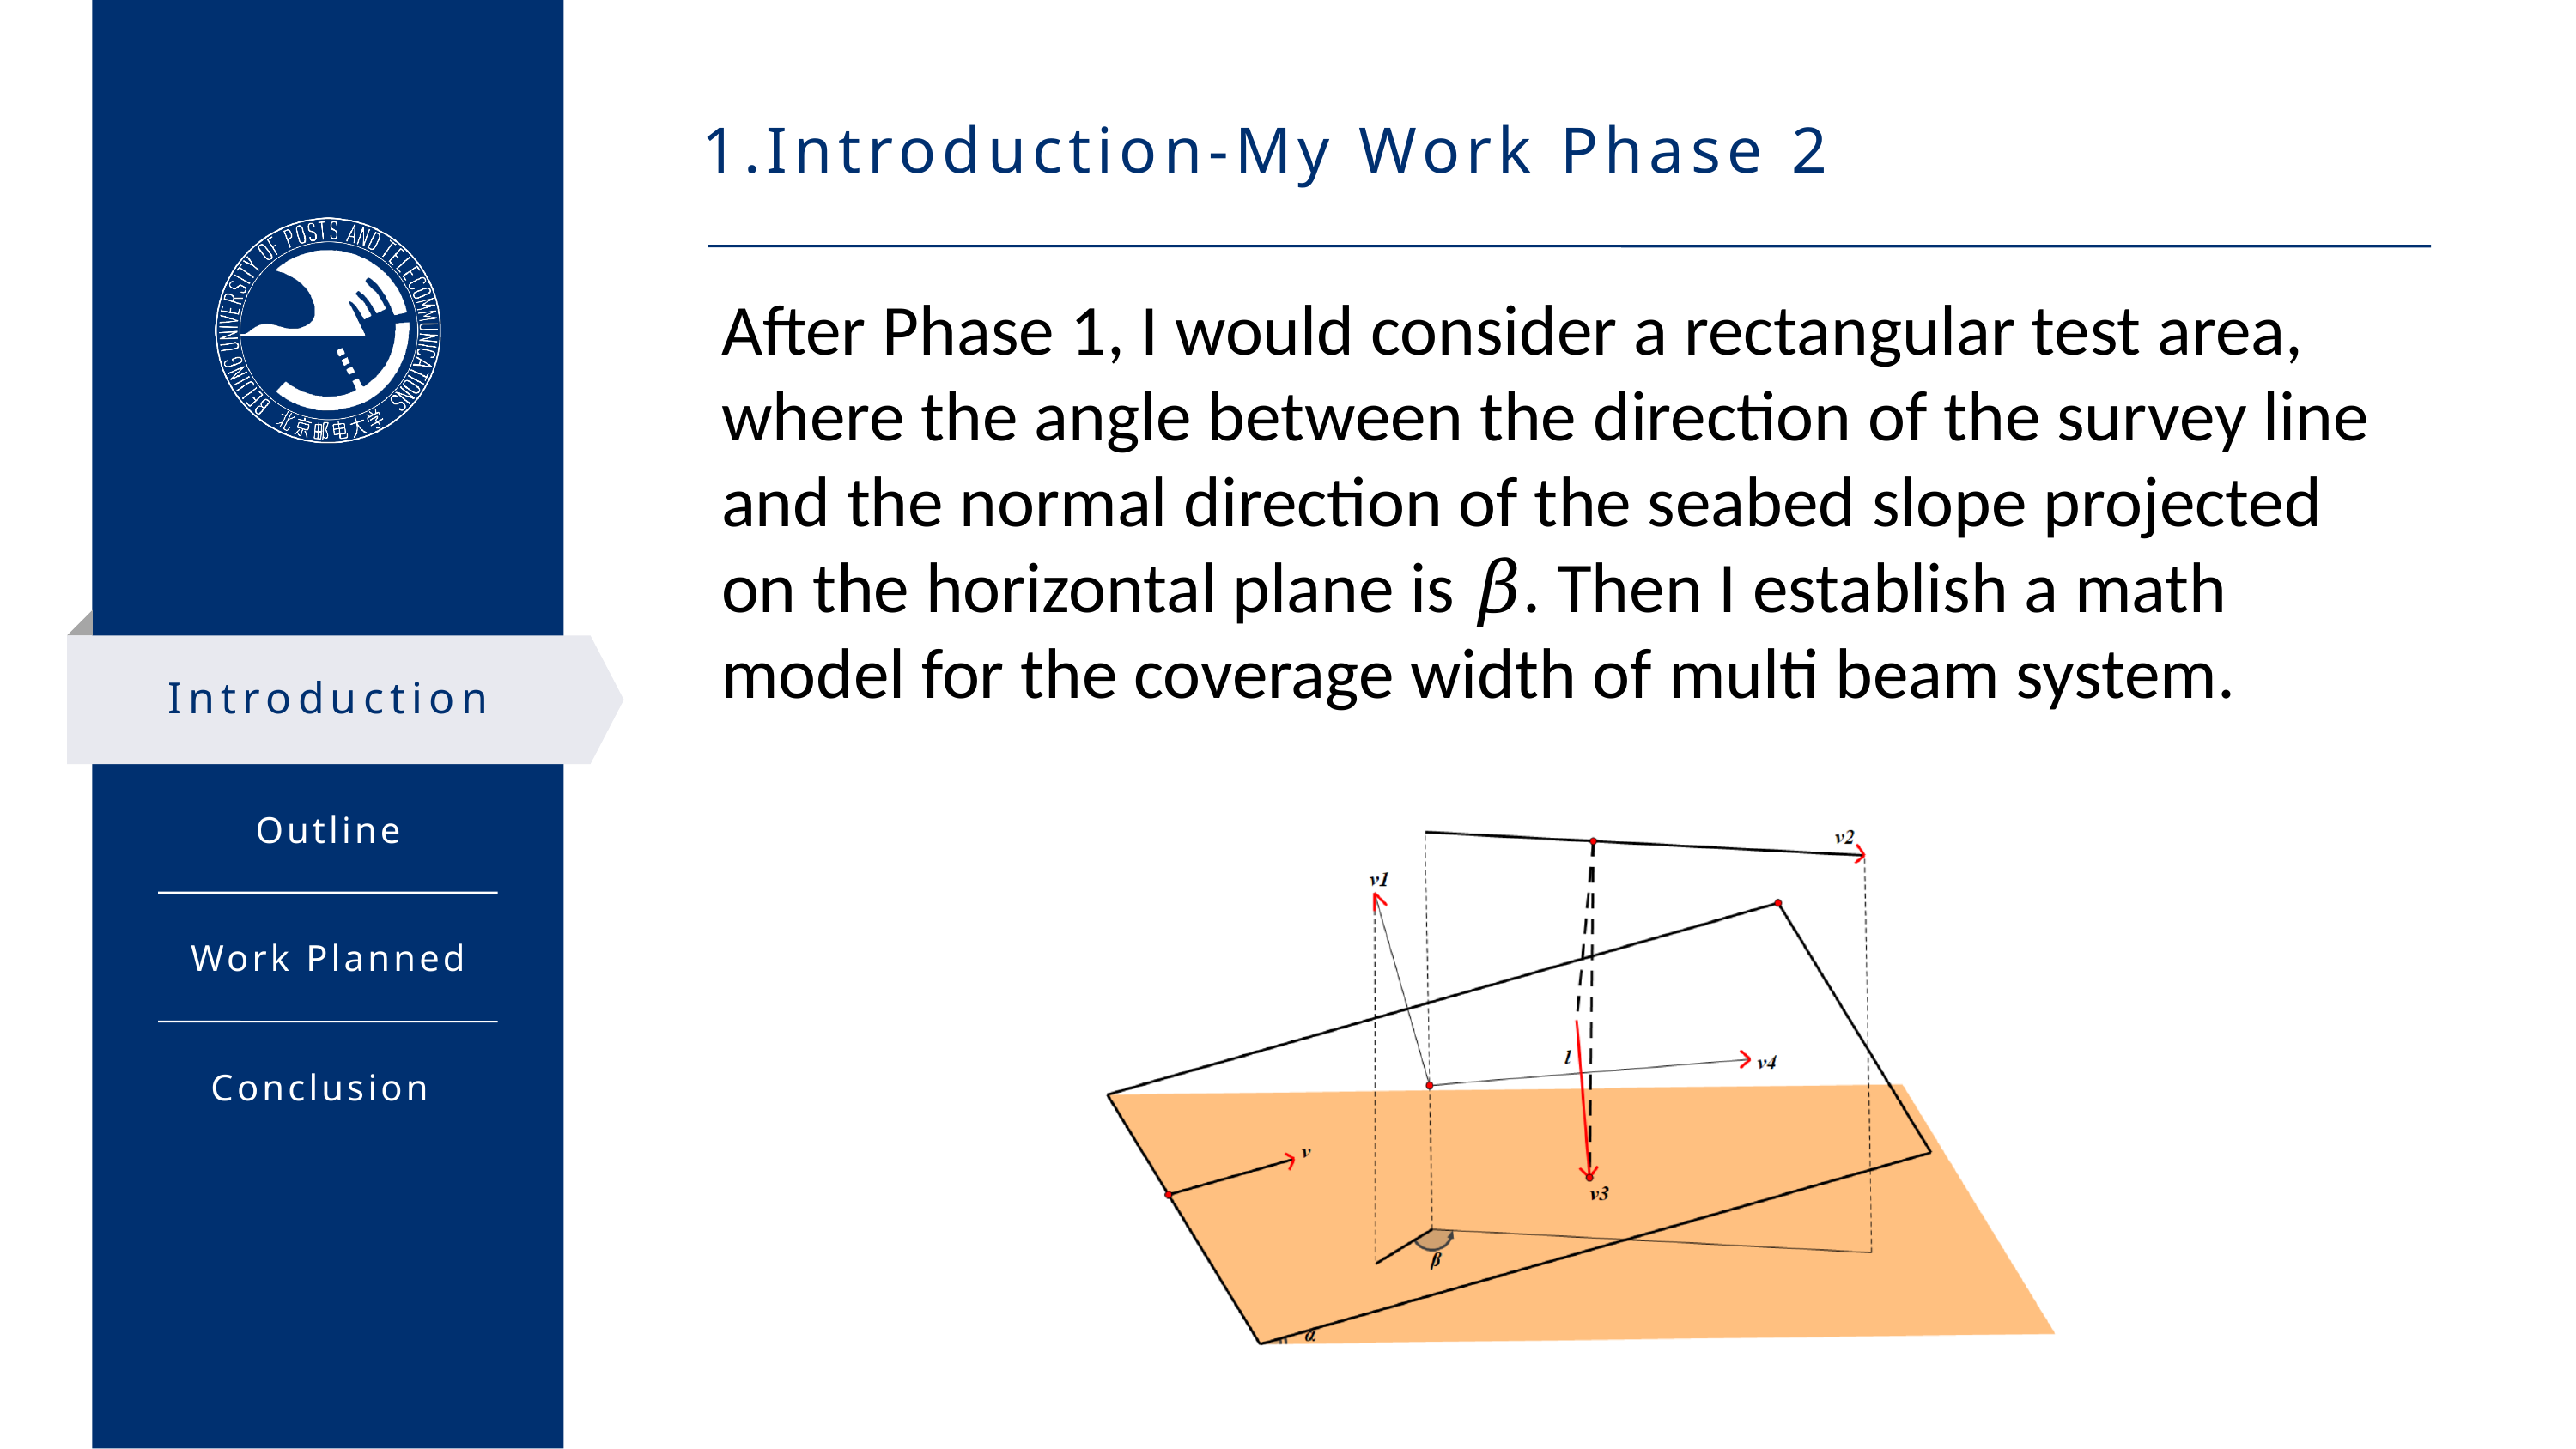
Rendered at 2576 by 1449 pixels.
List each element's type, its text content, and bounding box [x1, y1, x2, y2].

text_box 1.Introduction-My Work Phase 2 [702, 105, 2425, 185]
picture [1051, 809, 2075, 1359]
picture [215, 217, 441, 444]
text_box After Phase 1, I would consider a rectangular test area, where the angle between the direction of the survey line and the normal direction of the seabed slope projected on the horizontal plane is 𝛽. Then I establish a math model for the coverage width of multi beam system. [708, 277, 2418, 719]
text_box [66, 0, 624, 1449]
